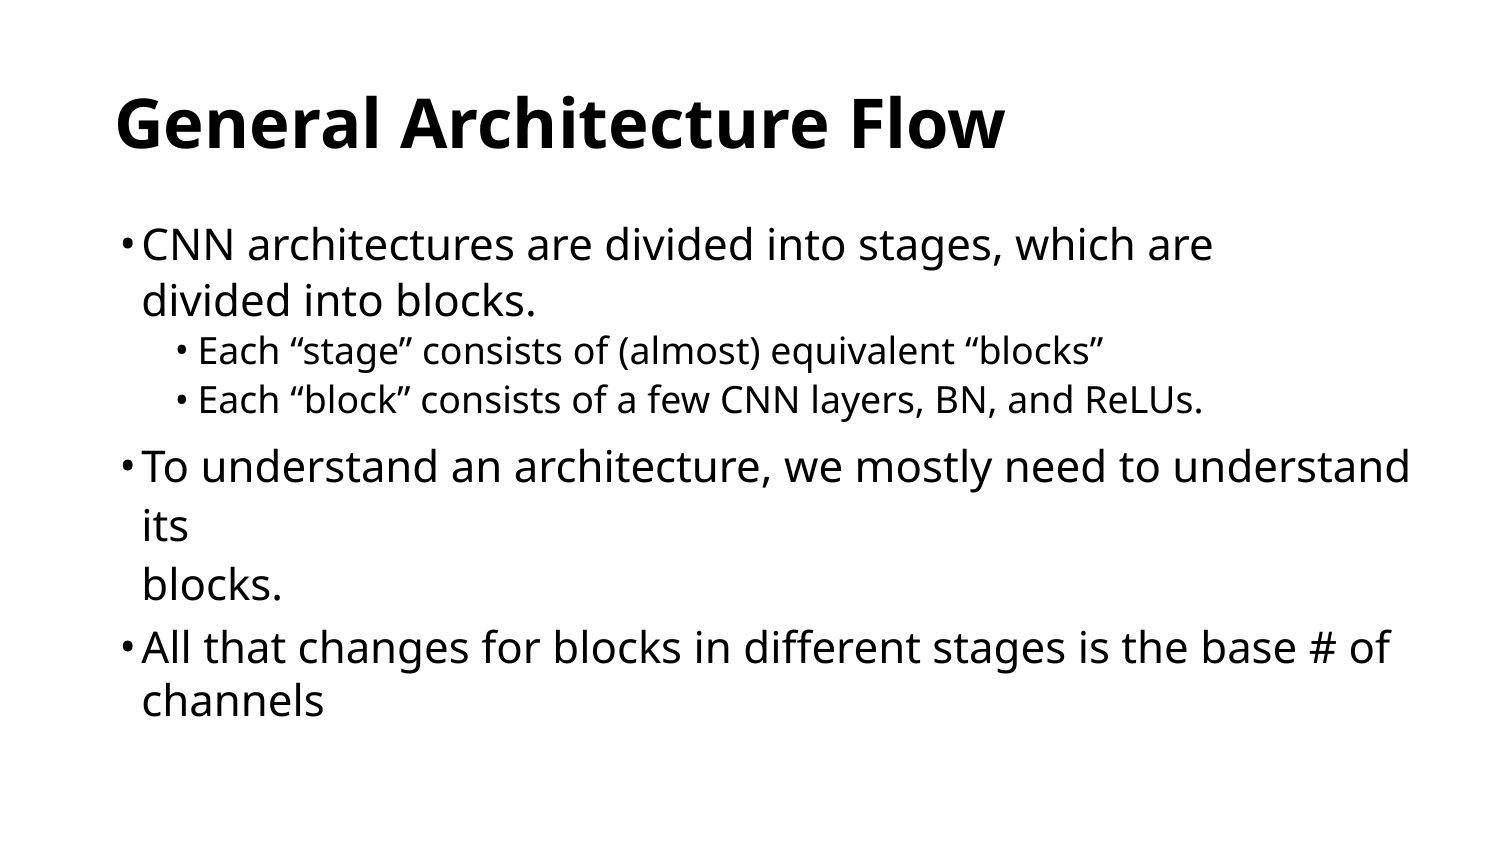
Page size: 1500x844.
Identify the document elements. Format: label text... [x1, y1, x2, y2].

title General Architecture Flow [112, 78, 1349, 221]
text_box CNN architectures are divided into stages, which are divided into blocks. Each “stage” consists of (almost) equivalent “blocks” Each “block” consists of a few CNN layers, BN, and ReLUs. To understand an architecture, we mostly need to understand its blocks. All that changes for blocks in different stages is the base # of channels [118, 205, 1433, 725]
